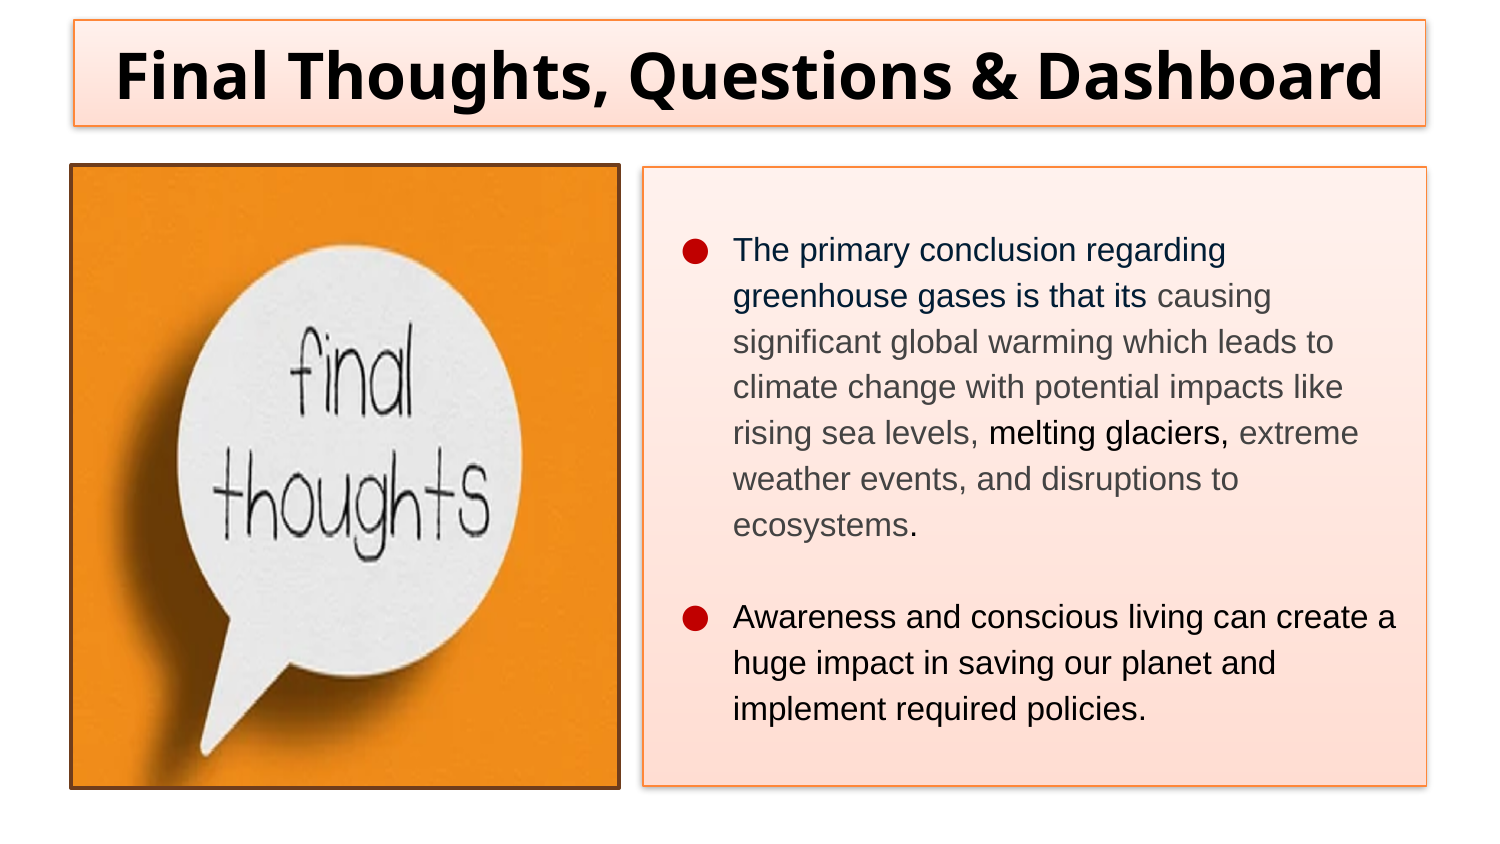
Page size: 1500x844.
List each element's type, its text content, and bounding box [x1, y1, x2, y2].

title Final Thoughts, Questions & Dashboard [73, 19, 1426, 127]
list The primary conclusion regarding greenhouse gases is that its causing significant global warming which leads to climate change with potential impacts like rising sea levels, melting glaciers, extreme weather events, and disruptions to ecosystems. Awareness and conscious living can create a huge impact in saving our planet and implement required policies. [642, 166, 1427, 787]
picture [73, 166, 617, 787]
